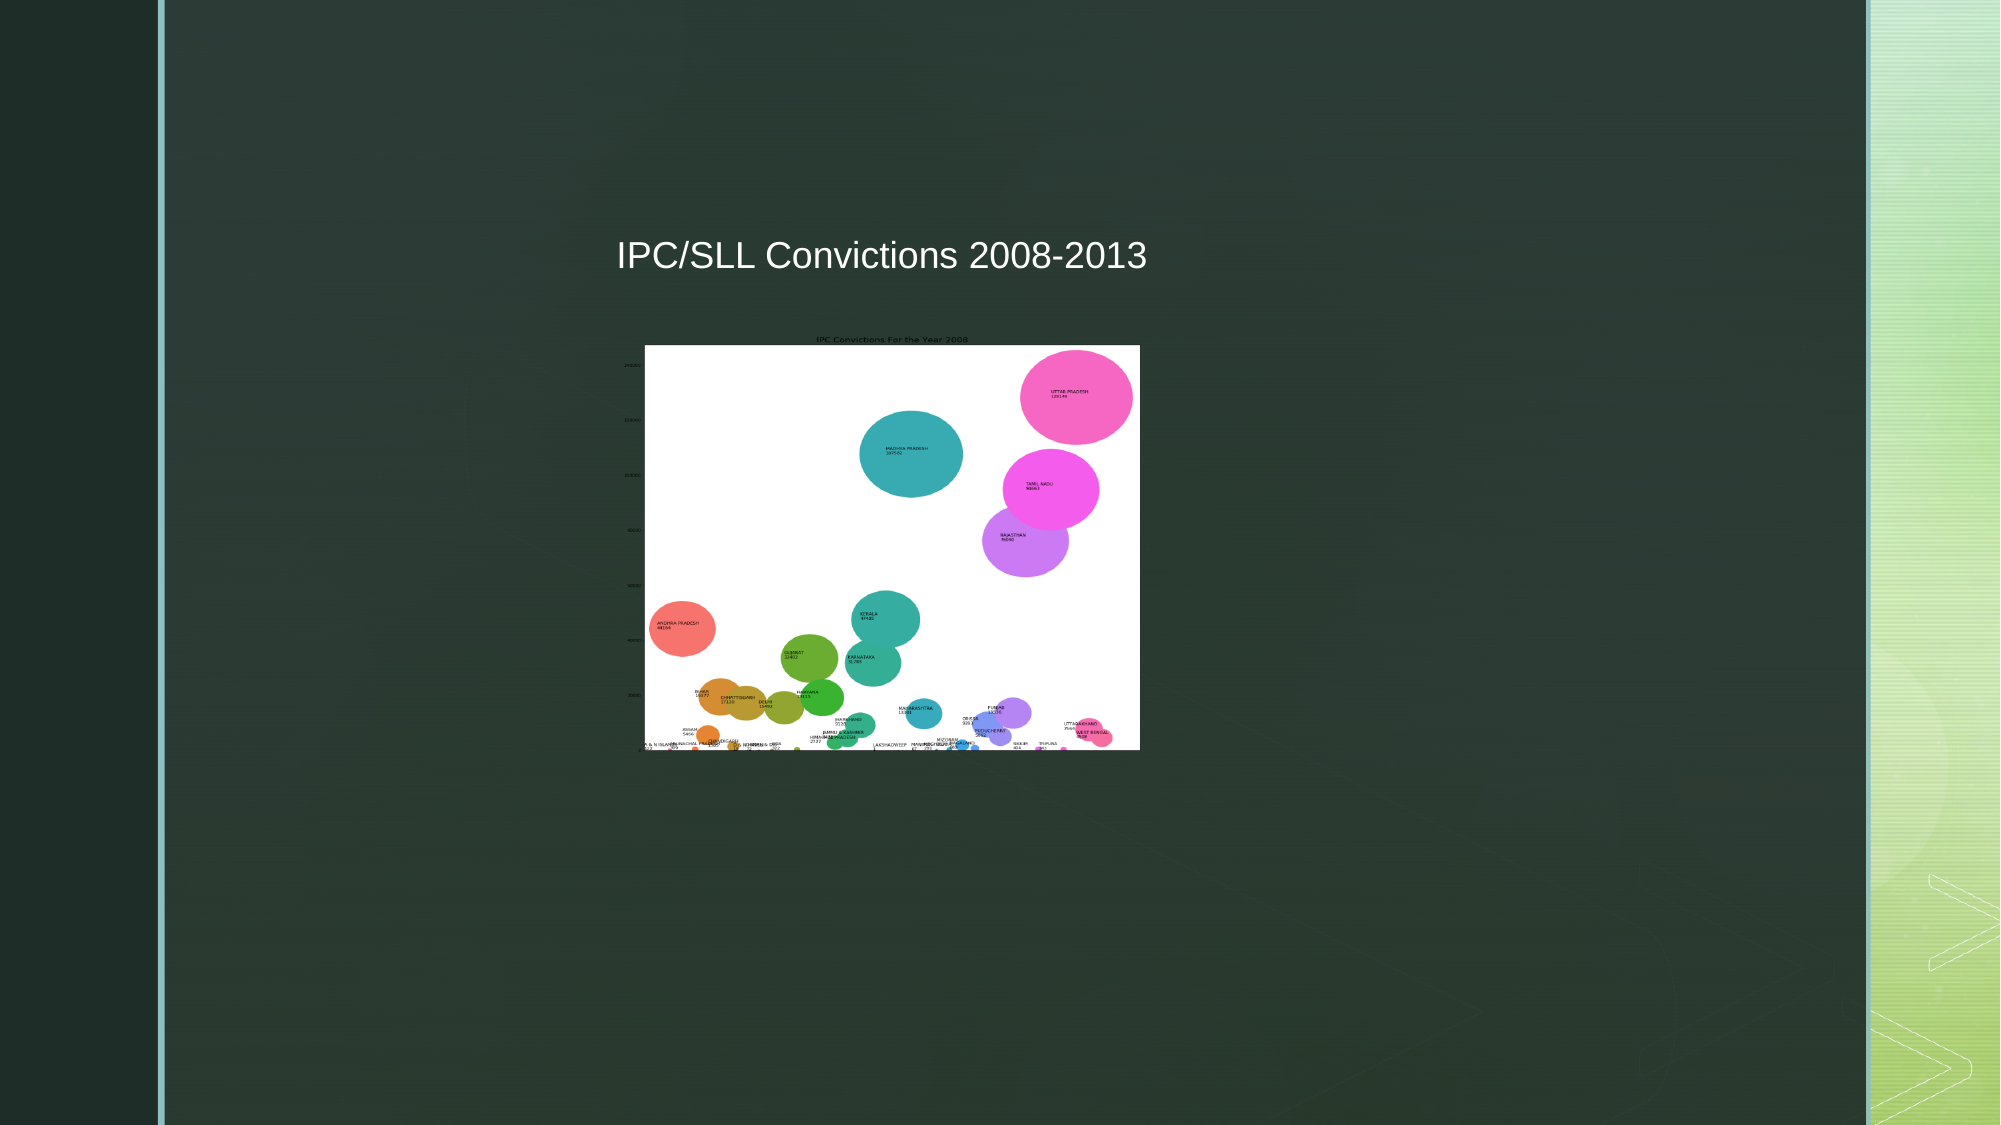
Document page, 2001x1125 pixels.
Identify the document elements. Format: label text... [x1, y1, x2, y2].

text_box IPC/SLL Convictions 2008-2013 [601, 223, 1163, 284]
picture [1871, 0, 2001, 1125]
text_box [620, 334, 1259, 754]
